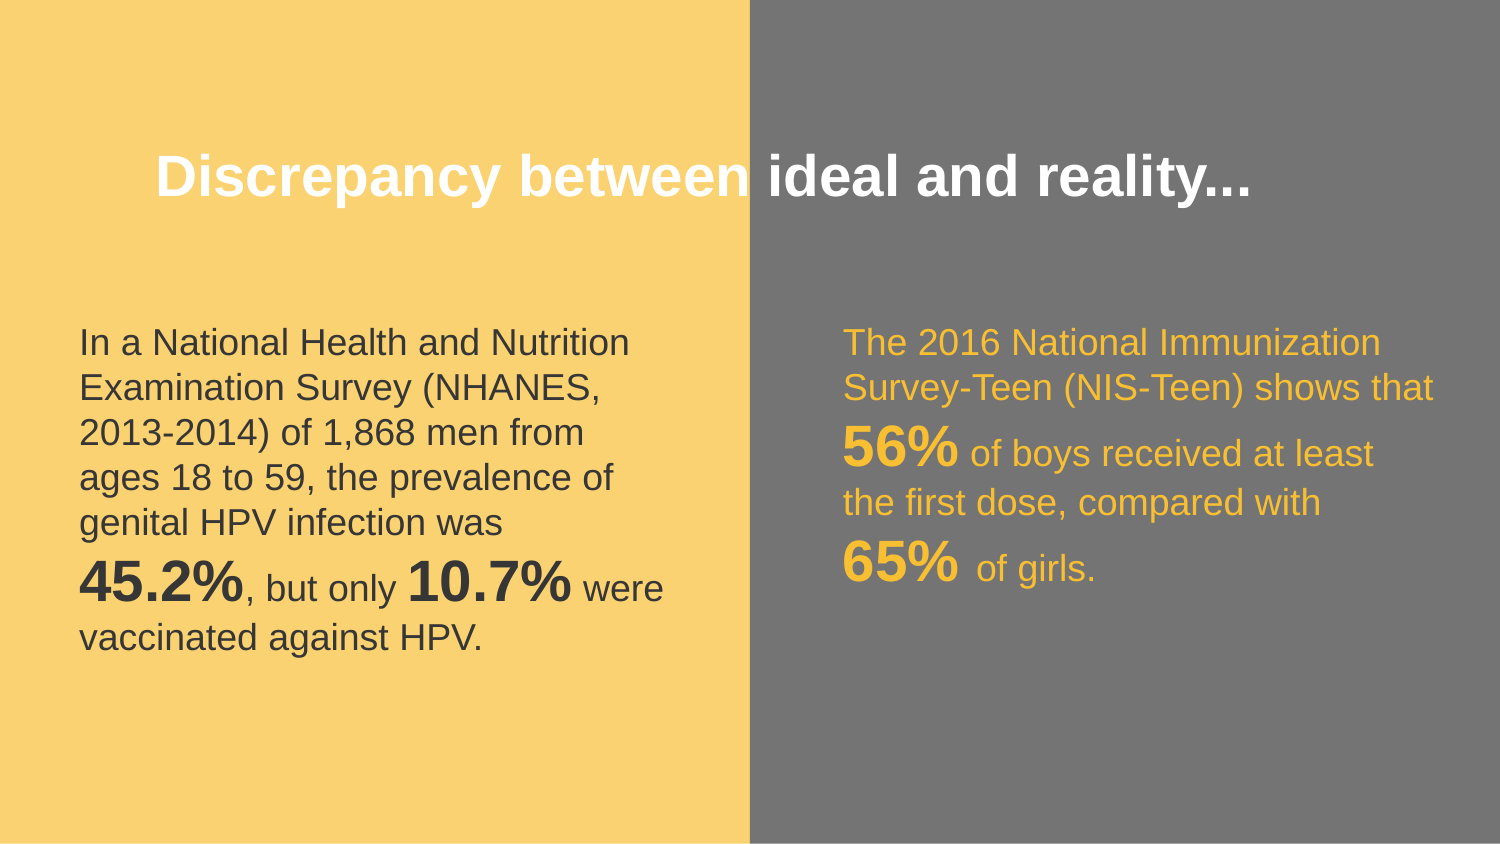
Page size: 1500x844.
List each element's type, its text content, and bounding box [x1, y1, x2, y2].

text_box In a National Health and Nutrition Examination Survey (NHANES, 2013-2014) of 1,868 men from ages 18 to 59, the prevalence of genital HPV infection was 45.2%, but only 10.7% were vaccinated against HPV. [64, 310, 688, 666]
text_box Discrepancy between ideal and reality... [140, 130, 1285, 216]
text_box [0, 0, 748, 844]
text_box [748, 0, 1500, 844]
text_box The 2016 National Immunization Survey-Teen (NIS-Teen) shows that 56% of boys received at least the first dose, compared with 65% of girls. [828, 310, 1451, 601]
